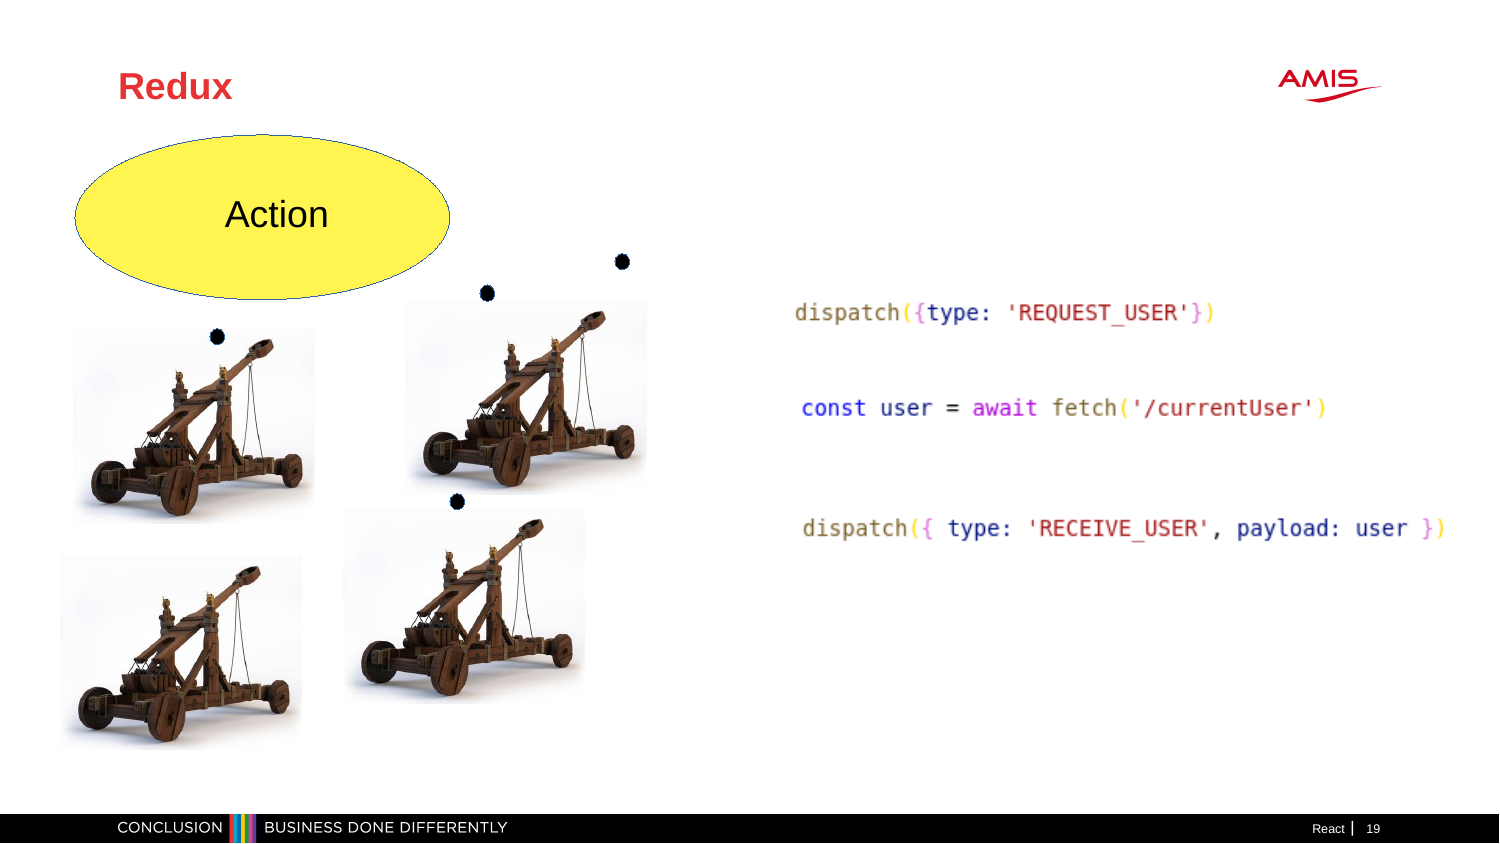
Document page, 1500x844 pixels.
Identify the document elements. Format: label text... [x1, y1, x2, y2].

picture [404, 301, 647, 495]
text_box Action [209, 183, 345, 240]
text_box [450, 503, 465, 508]
picture [342, 509, 585, 704]
picture [72, 329, 315, 524]
text_box [480, 285, 495, 299]
text_box Redux [118, 47, 1204, 129]
picture [239, 814, 1499, 843]
text_box 1 [1358, 820, 1381, 838]
text_box [74, 134, 450, 300]
picture [0, 814, 236, 843]
picture [794, 509, 1466, 554]
picture [1204, 58, 1387, 105]
picture [794, 389, 1330, 435]
text_box [614, 253, 630, 270]
text_box React [814, 820, 1345, 838]
picture [59, 556, 302, 750]
picture [784, 300, 1230, 330]
